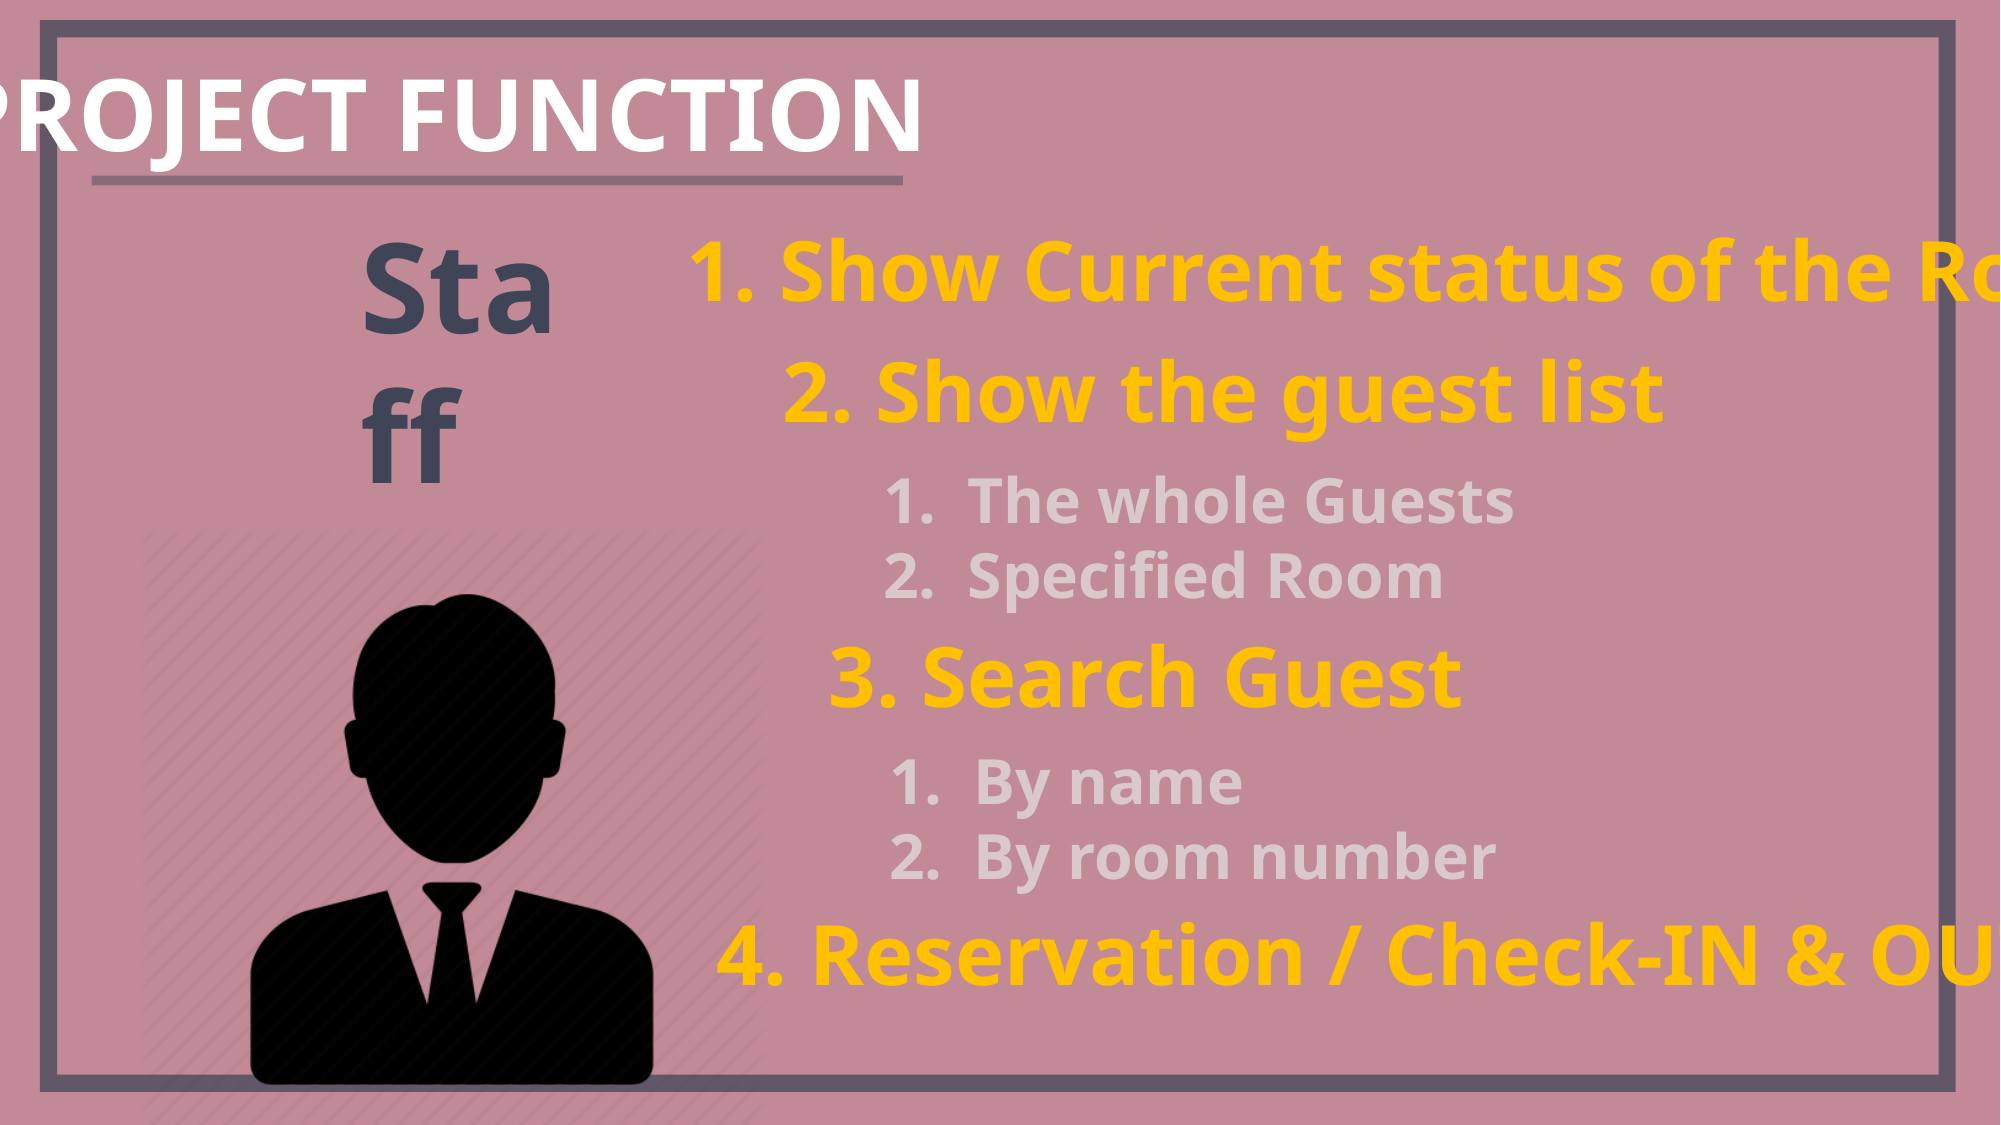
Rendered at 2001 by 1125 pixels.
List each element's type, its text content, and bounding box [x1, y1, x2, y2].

text_box 3. Search Guest [813, 616, 1480, 732]
text_box By name By room number [874, 734, 1513, 895]
text_box [48, 28, 1948, 1084]
text_box 2. Show the guest list [768, 332, 1681, 447]
text_box The whole Guests Specified Room [868, 453, 1531, 619]
picture [137, 524, 767, 1125]
text_box Staff [345, 201, 597, 517]
text_box 4. Reservation / Check-IN & OUT [767, 895, 2000, 1010]
text_box 1. Show Current status of the Room [671, 210, 2000, 326]
text_box PROJECT FUNCTION [0, 44, 970, 179]
